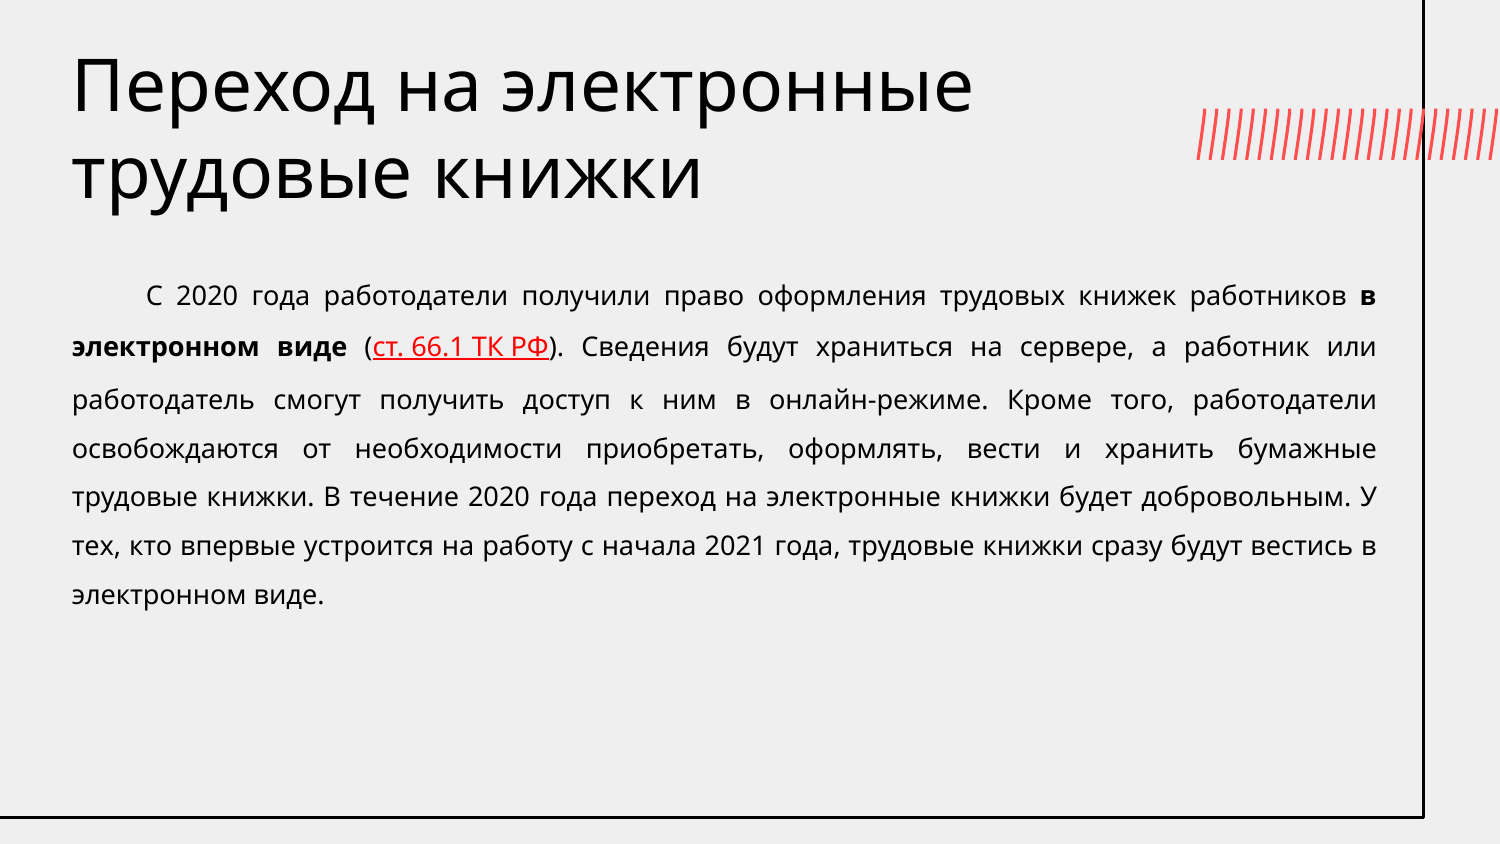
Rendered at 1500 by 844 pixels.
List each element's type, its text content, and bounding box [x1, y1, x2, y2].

title Переход на электронные трудовые книжки [56, 23, 1321, 118]
subtitle С 2020 года работодатели получили право оформления трудовых книжек работников в электронном виде (ст. 66.1 ТК РФ). Сведения будут храниться на сервере, а работник или работодатель смогут получить доступ к ним в онлайн-режиме. Кроме того, работодатели освобождаются от необходимости приобретать, оформлять, вести и хранить бумажные трудовые книжки. В течение 2020 года переход на электронные книжки будет добровольным. У тех, кто впервые устроится на работу с начала 2021 года, трудовые книжки сразу будут вестись в электронном виде. [56, 247, 1392, 651]
